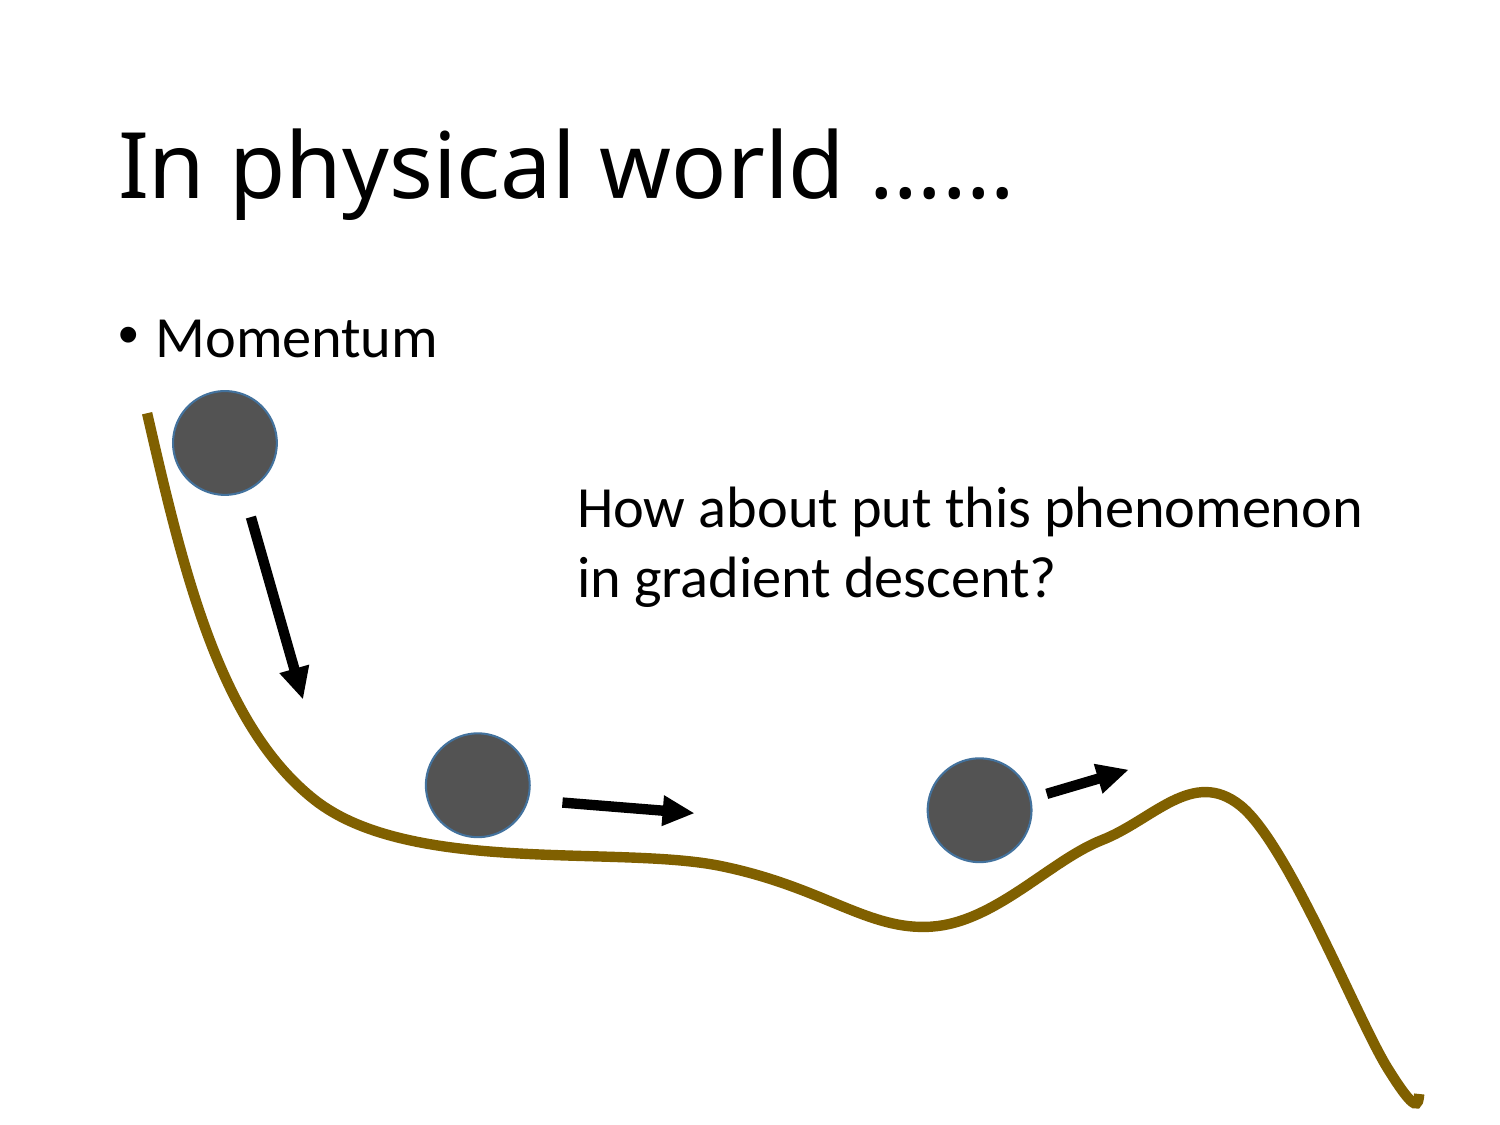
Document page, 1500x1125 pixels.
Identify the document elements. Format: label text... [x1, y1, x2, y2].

list Momentum [103, 299, 1397, 1014]
text_box [424, 732, 531, 839]
text_box [171, 390, 278, 496]
text_box [926, 757, 1033, 864]
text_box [562, 802, 694, 814]
title In physical world …… [103, 59, 1397, 278]
text_box How about put this phenomenon in gradient descent? [562, 461, 1397, 616]
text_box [1046, 769, 1129, 794]
text_box [146, 412, 1421, 1105]
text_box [250, 517, 303, 699]
